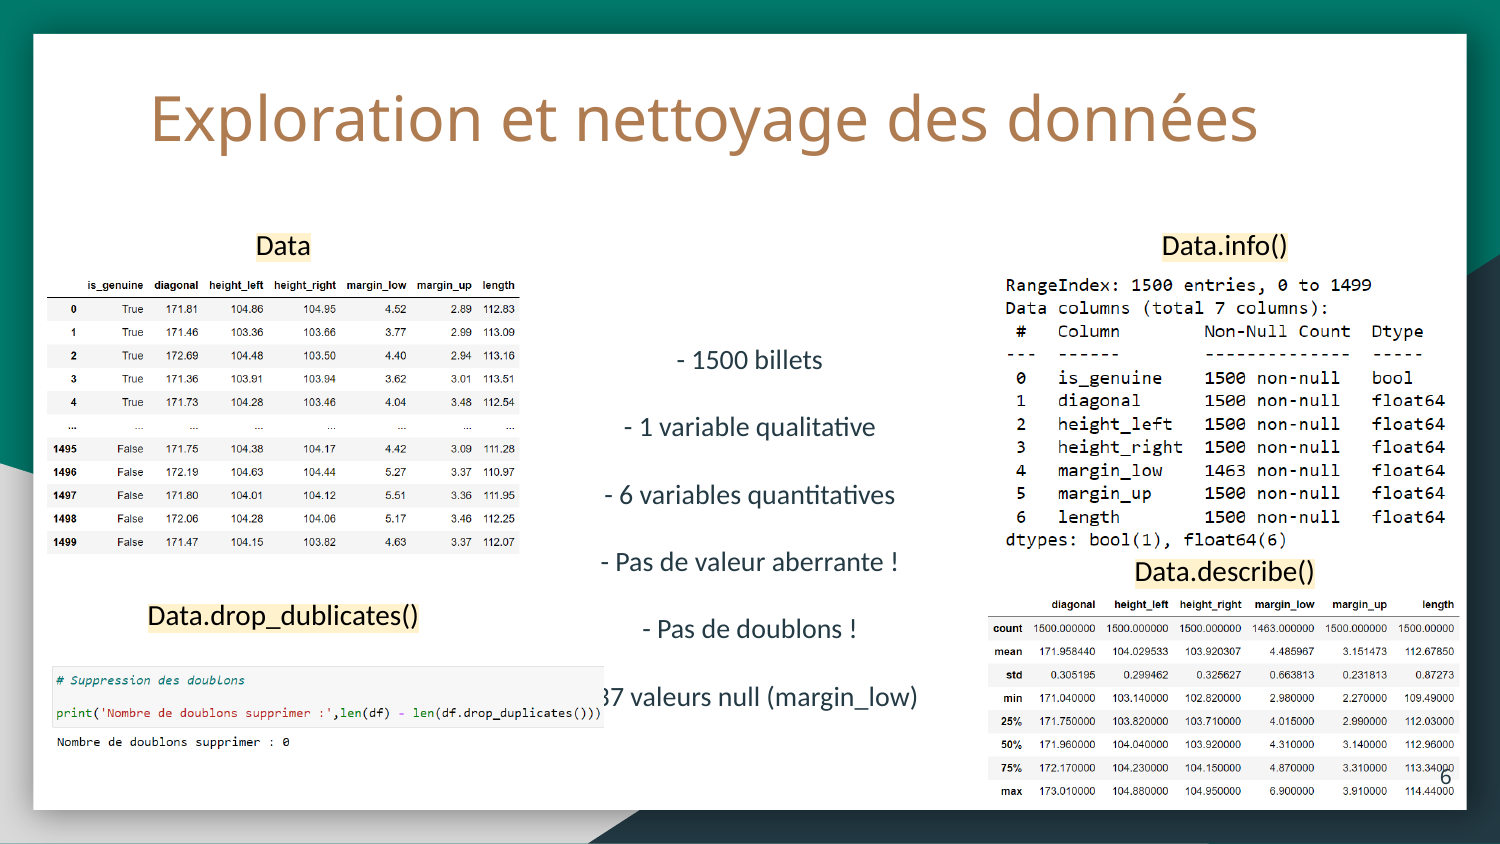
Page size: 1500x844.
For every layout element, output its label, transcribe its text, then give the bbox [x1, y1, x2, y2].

list - 1500 billets - 1 variable qualitative - 6 variables quantitatives - Pas de valeur aberrante ! - Pas de doublons ! - 37 valeurs null (margin_low) [134, 326, 1071, 729]
picture [1001, 276, 1449, 555]
slide_number ‹#› [1458, 745, 1467, 810]
picture [988, 596, 1461, 801]
text_box Data.info() [1071, 210, 1379, 274]
title Exploration et nettoyage des données [134, 63, 1366, 221]
text_box Data.describe() [1071, 563, 1379, 595]
text_box Data.drop_dublicates() [129, 581, 437, 647]
picture [47, 276, 520, 555]
text_box Data [129, 210, 437, 274]
picture [47, 663, 604, 758]
